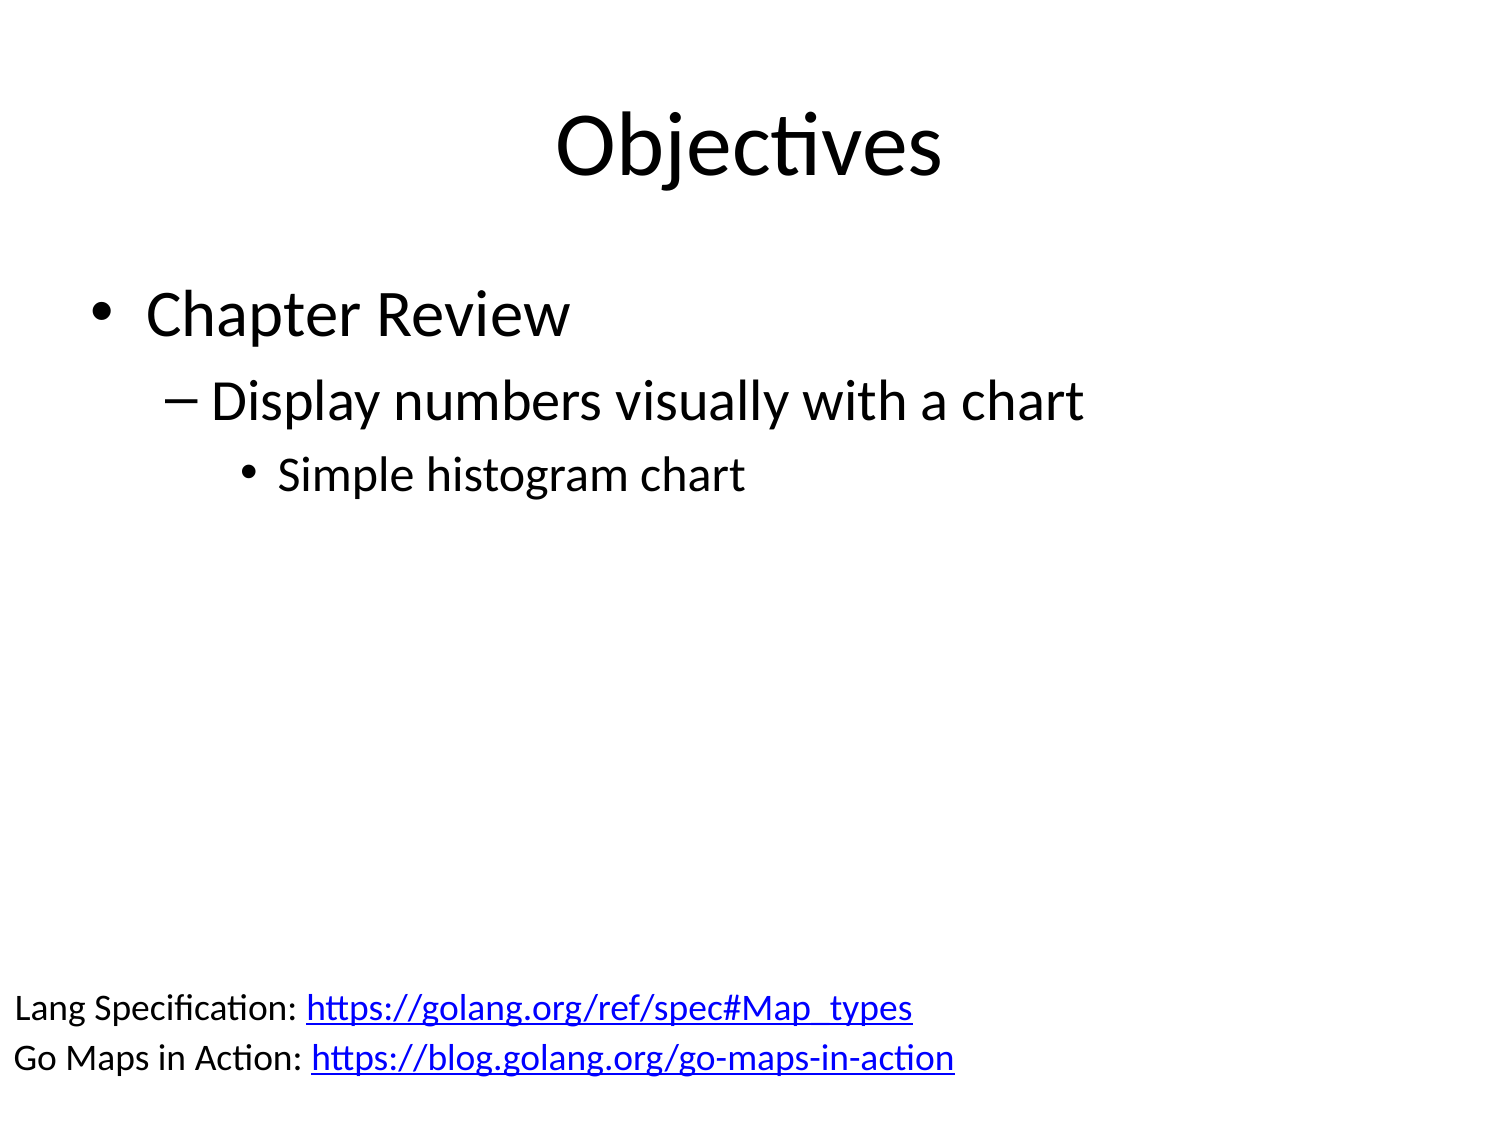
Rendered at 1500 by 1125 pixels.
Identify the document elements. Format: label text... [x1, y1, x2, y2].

title Objectives [75, 45, 1425, 233]
list Chapter Review Display numbers visually with a chart Simple histogram chart [75, 262, 1425, 1005]
text_box Lang Specification: https://golang.org/ref/spec#Map_types [0, 975, 944, 1036]
text_box Go Maps in Action: https://blog.golang.org/go-maps-in-action [0, 1025, 1315, 1085]
